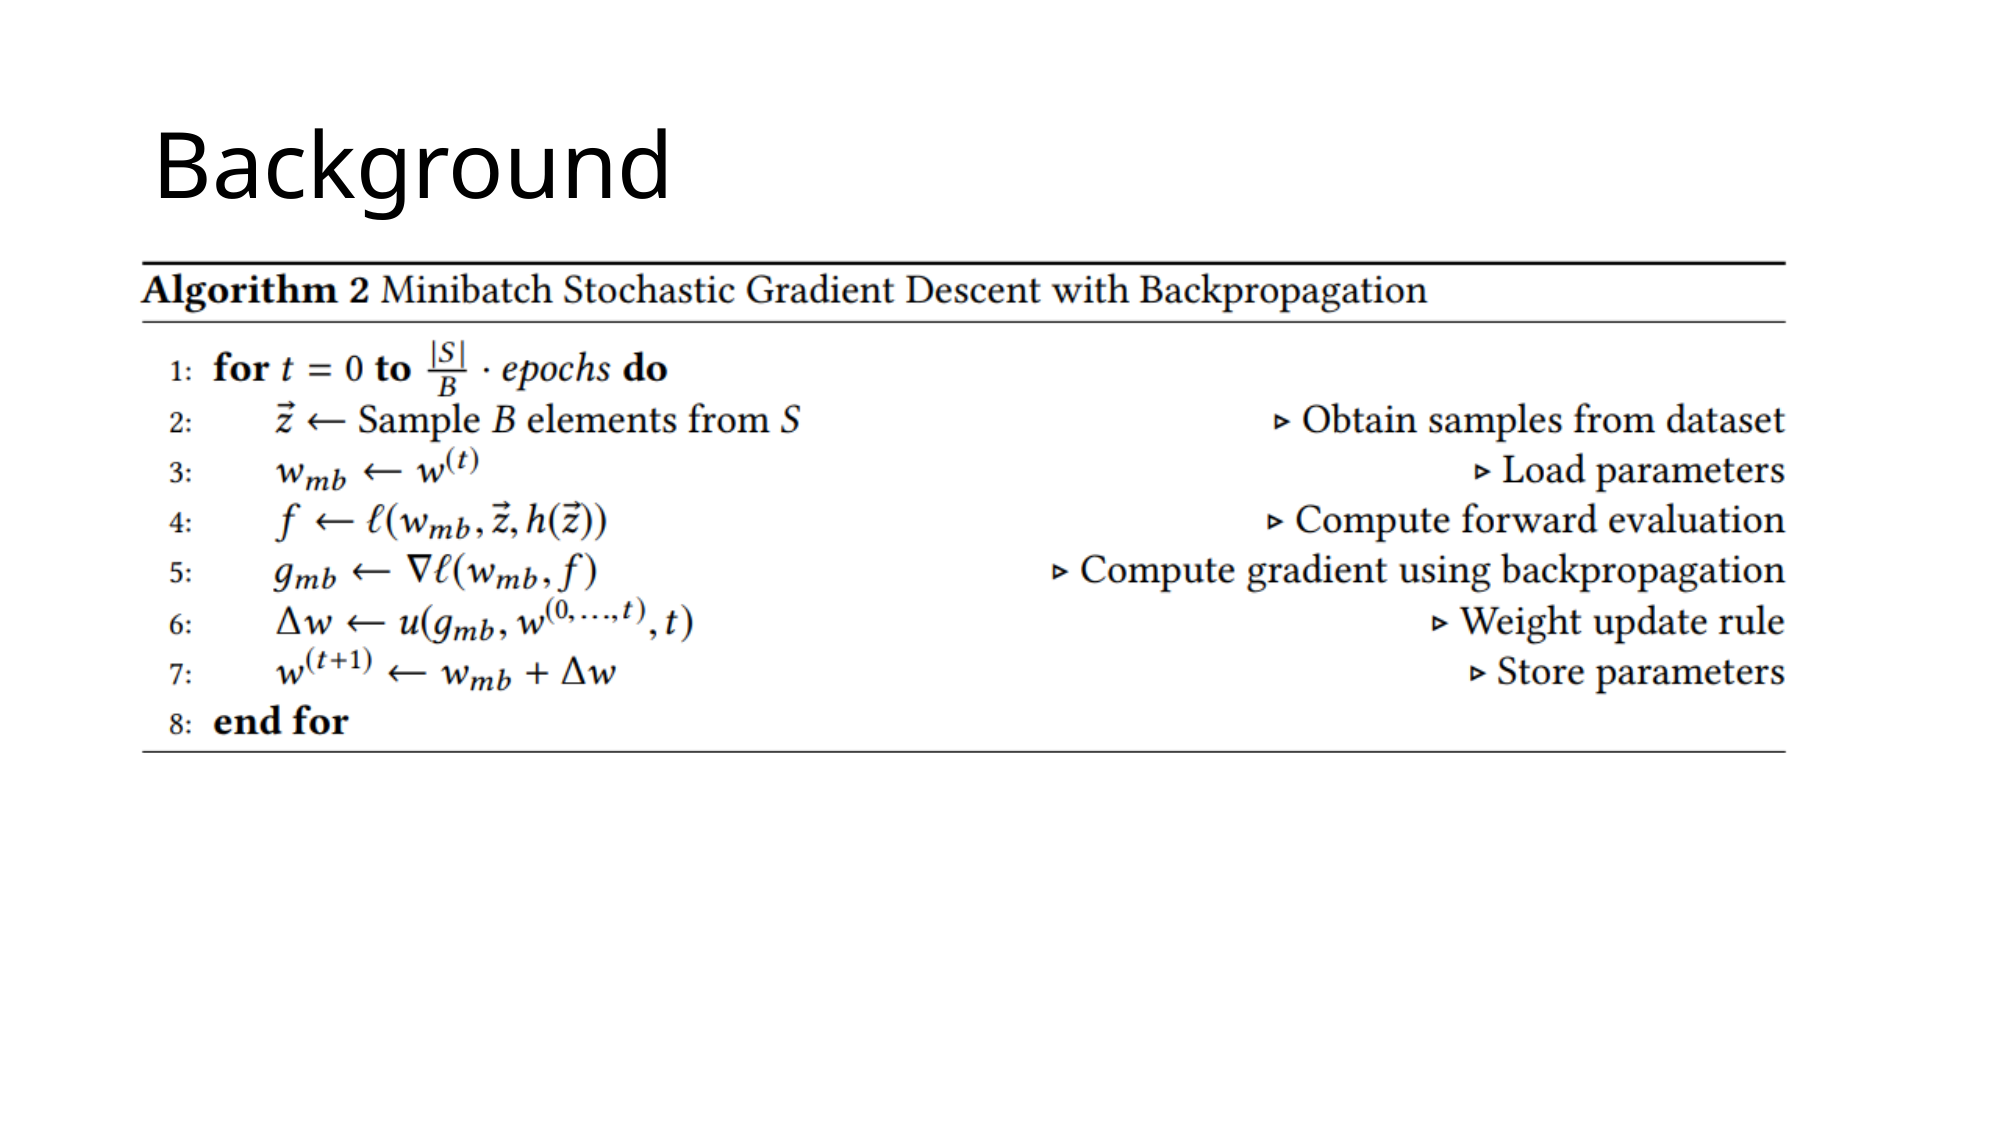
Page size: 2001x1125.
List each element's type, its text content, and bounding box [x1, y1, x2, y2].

picture [107, 245, 1830, 779]
title Background [137, 59, 1863, 278]
